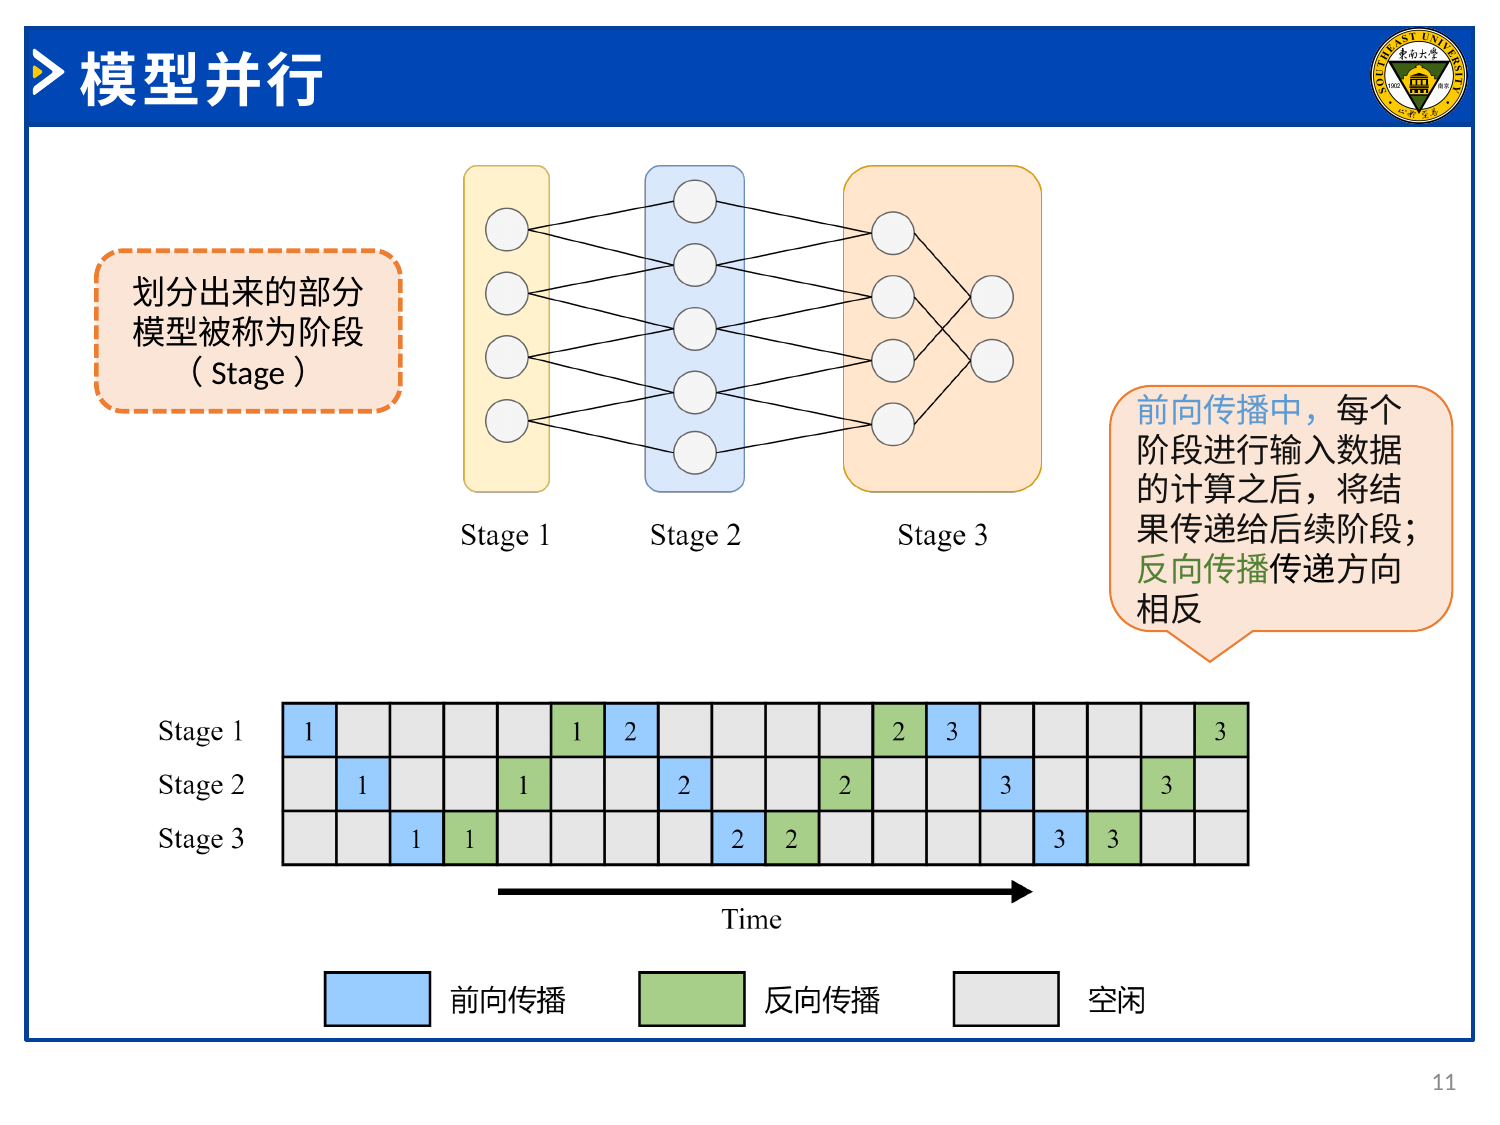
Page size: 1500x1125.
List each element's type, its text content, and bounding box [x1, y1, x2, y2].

picture [1370, 27, 1468, 124]
picture [323, 971, 1177, 1028]
slide_number 11 [1382, 1051, 1472, 1111]
picture [421, 165, 1042, 563]
text_box 前向传播中，每个阶段进行输入数据的计算之后，将结果传递给后续阶段；反向传播传递方向相反 [1109, 384, 1454, 664]
title 模型并行 [64, 35, 1307, 122]
picture [121, 701, 1250, 946]
text_box 划分出来的部分模型被称为阶段（Stage） [95, 249, 402, 413]
